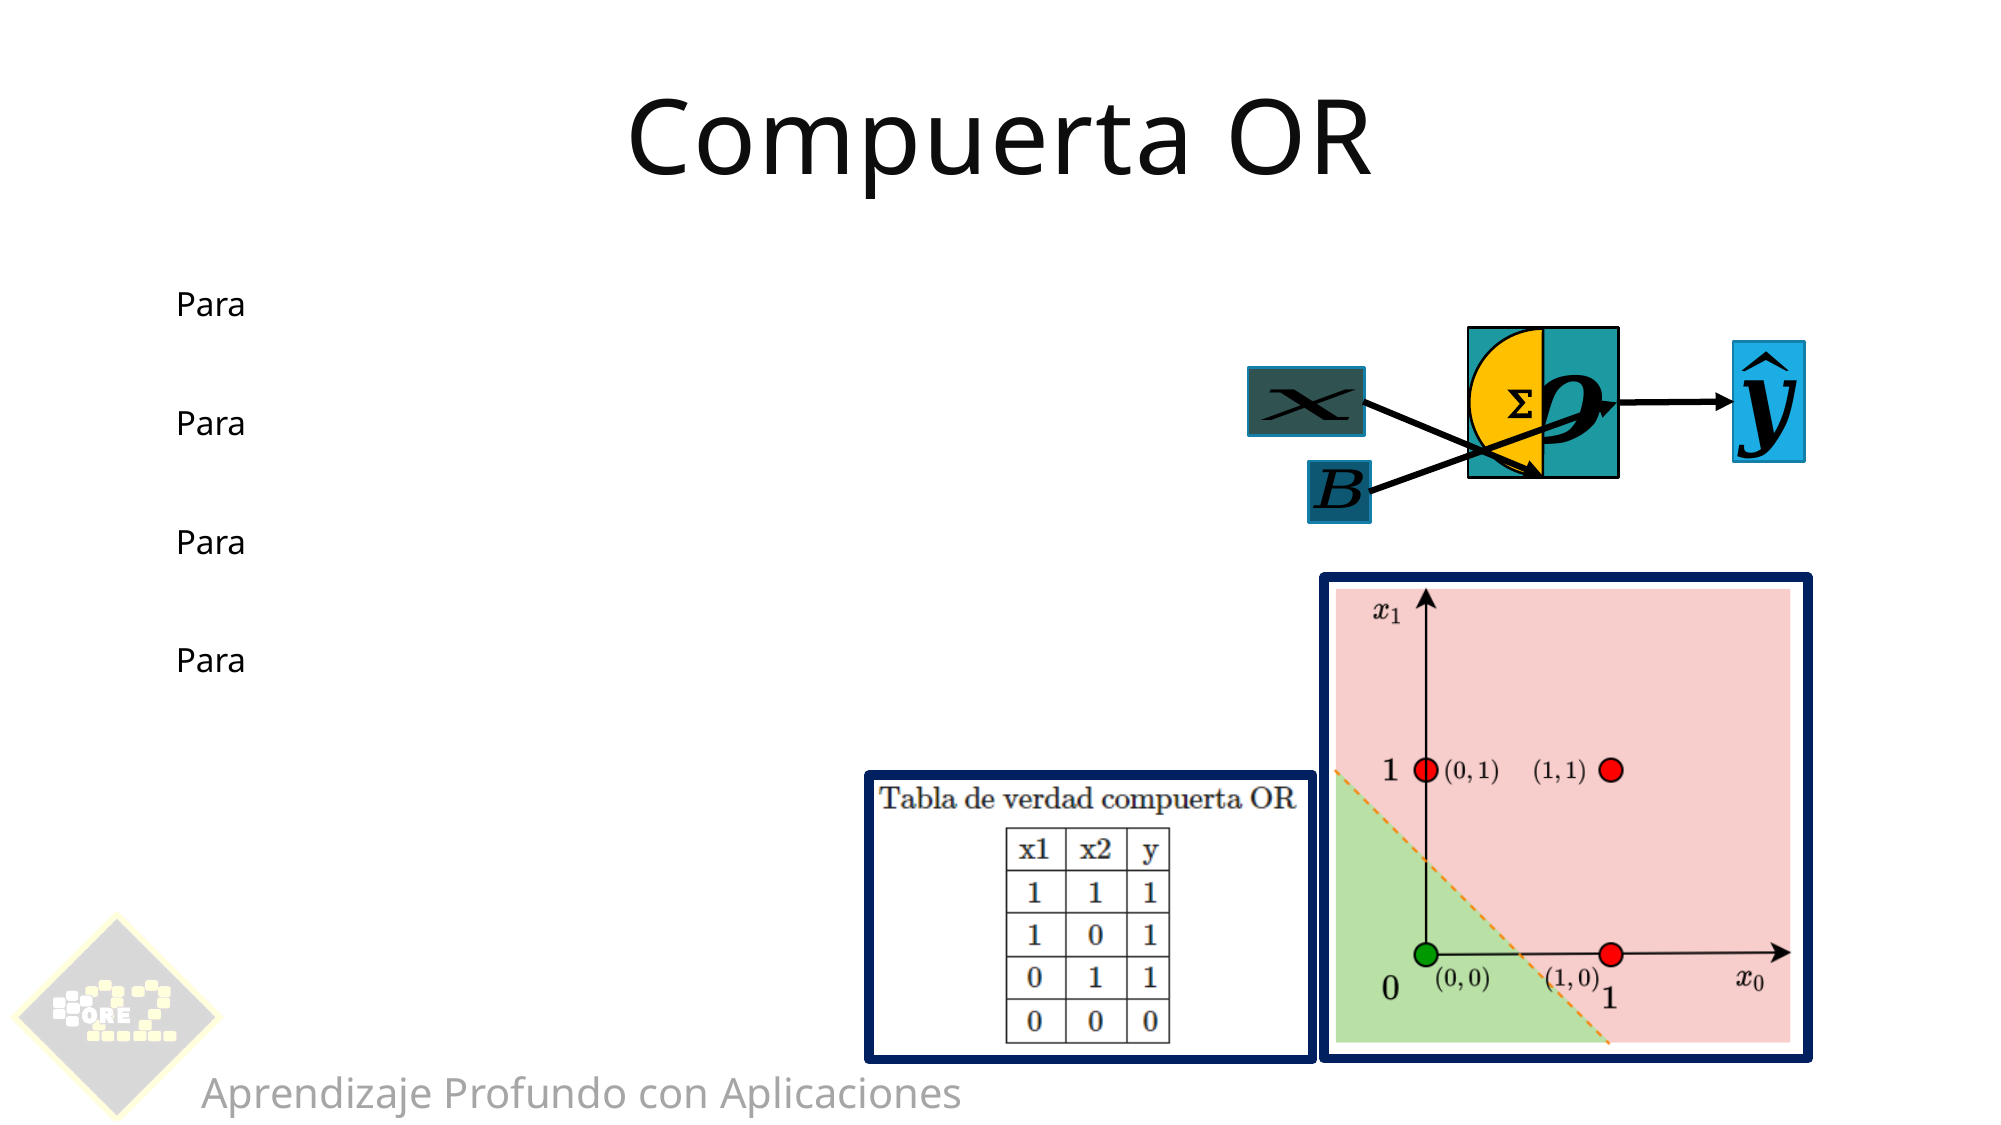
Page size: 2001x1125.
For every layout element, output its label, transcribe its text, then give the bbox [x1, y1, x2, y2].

text_box Σ [1493, 433, 1545, 478]
picture [1328, 581, 1804, 1055]
text_box Compuerta OR [193, 87, 1806, 182]
text_box Σ [1468, 327, 1545, 447]
picture [0, 910, 228, 1125]
text_box Aprendizaje Profundo con Aplicaciones [234, 1059, 1090, 1125]
picture [873, 779, 1309, 1055]
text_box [1368, 454, 1492, 492]
